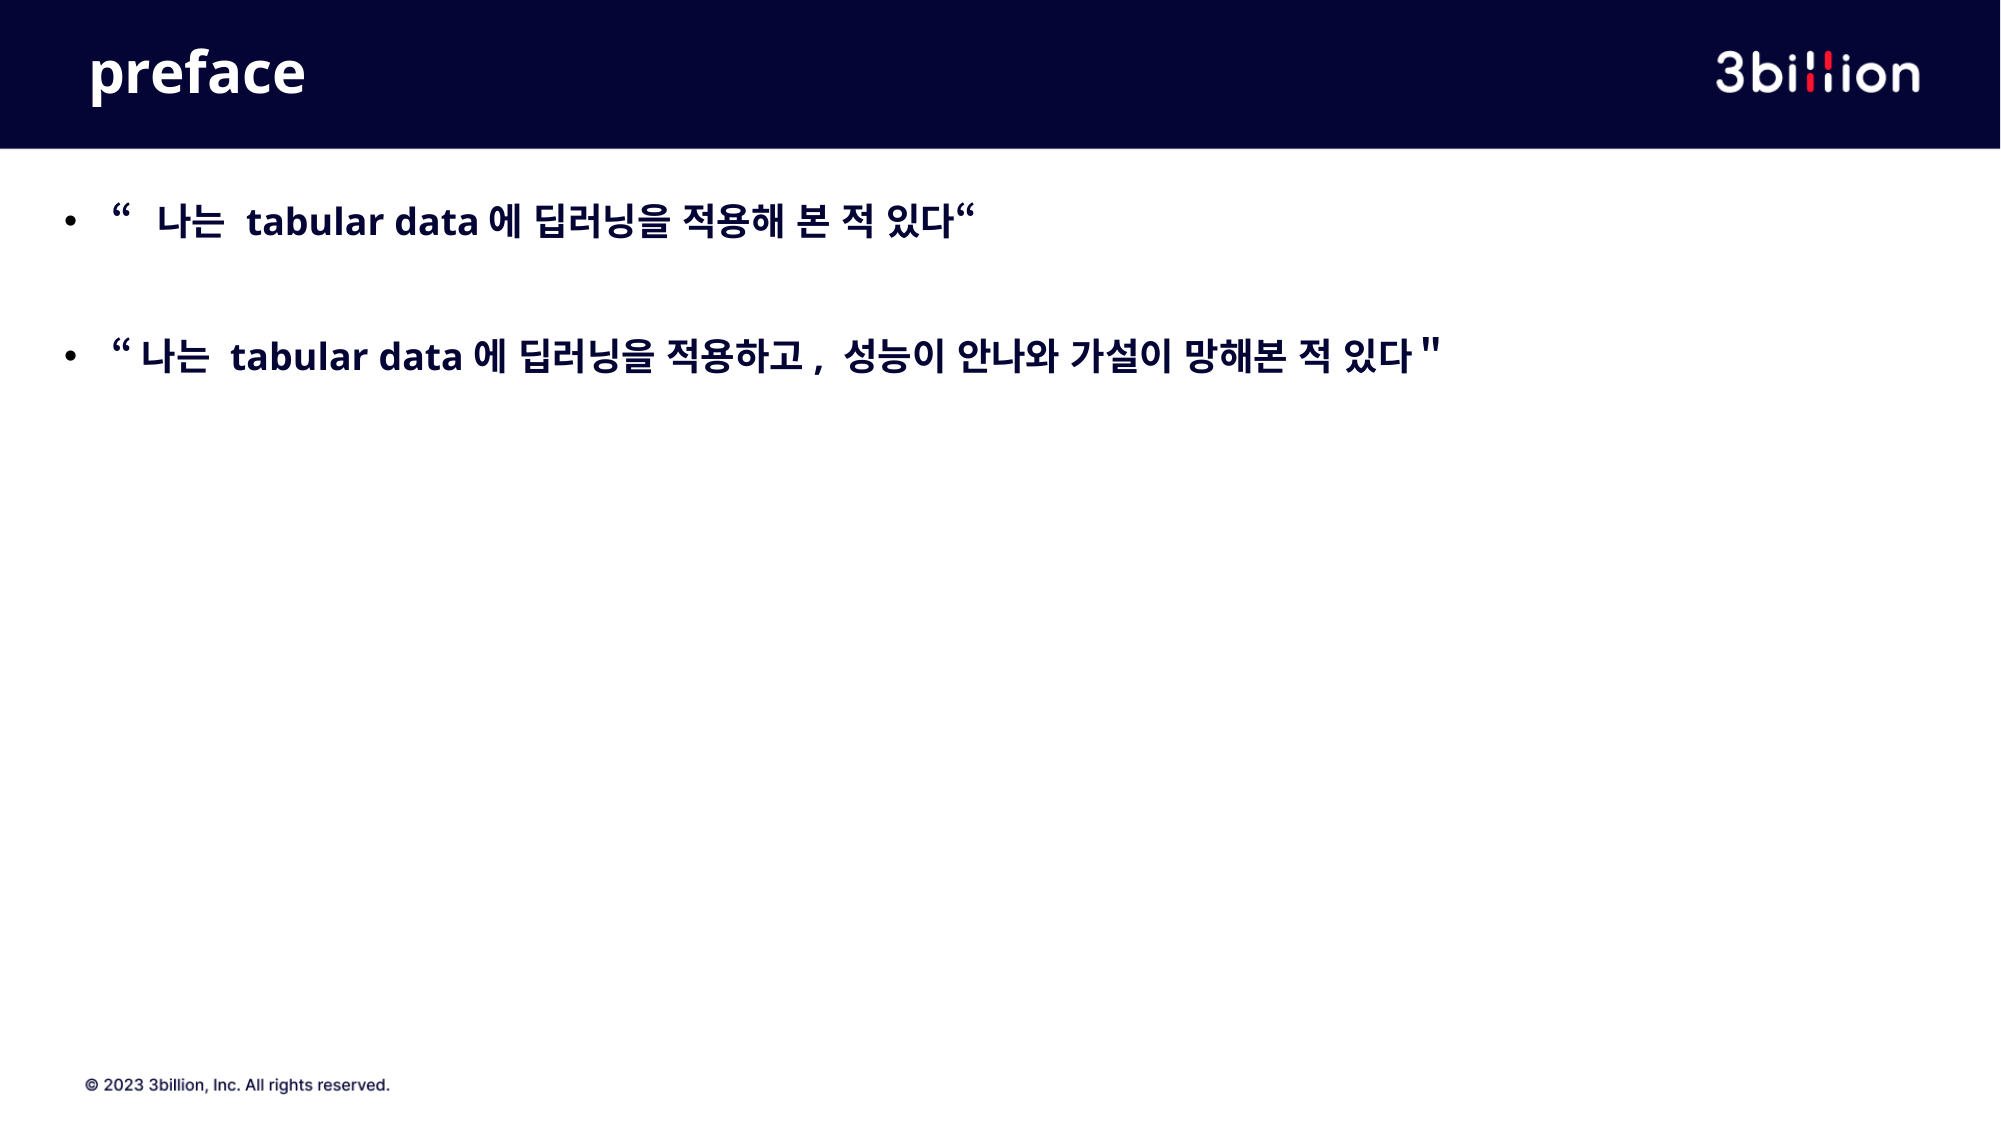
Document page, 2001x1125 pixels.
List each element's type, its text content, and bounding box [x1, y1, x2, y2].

picture [0, 0, 2001, 1125]
text_box “나는 tabular data에 딥러닝을 적용해 본 적 있다“ “나는 tabular data에 딥러닝을 적용하고, 성능이 안나와 가설이 망해본 적 있다＂ [49, 167, 1836, 386]
title preface [73, 22, 857, 128]
